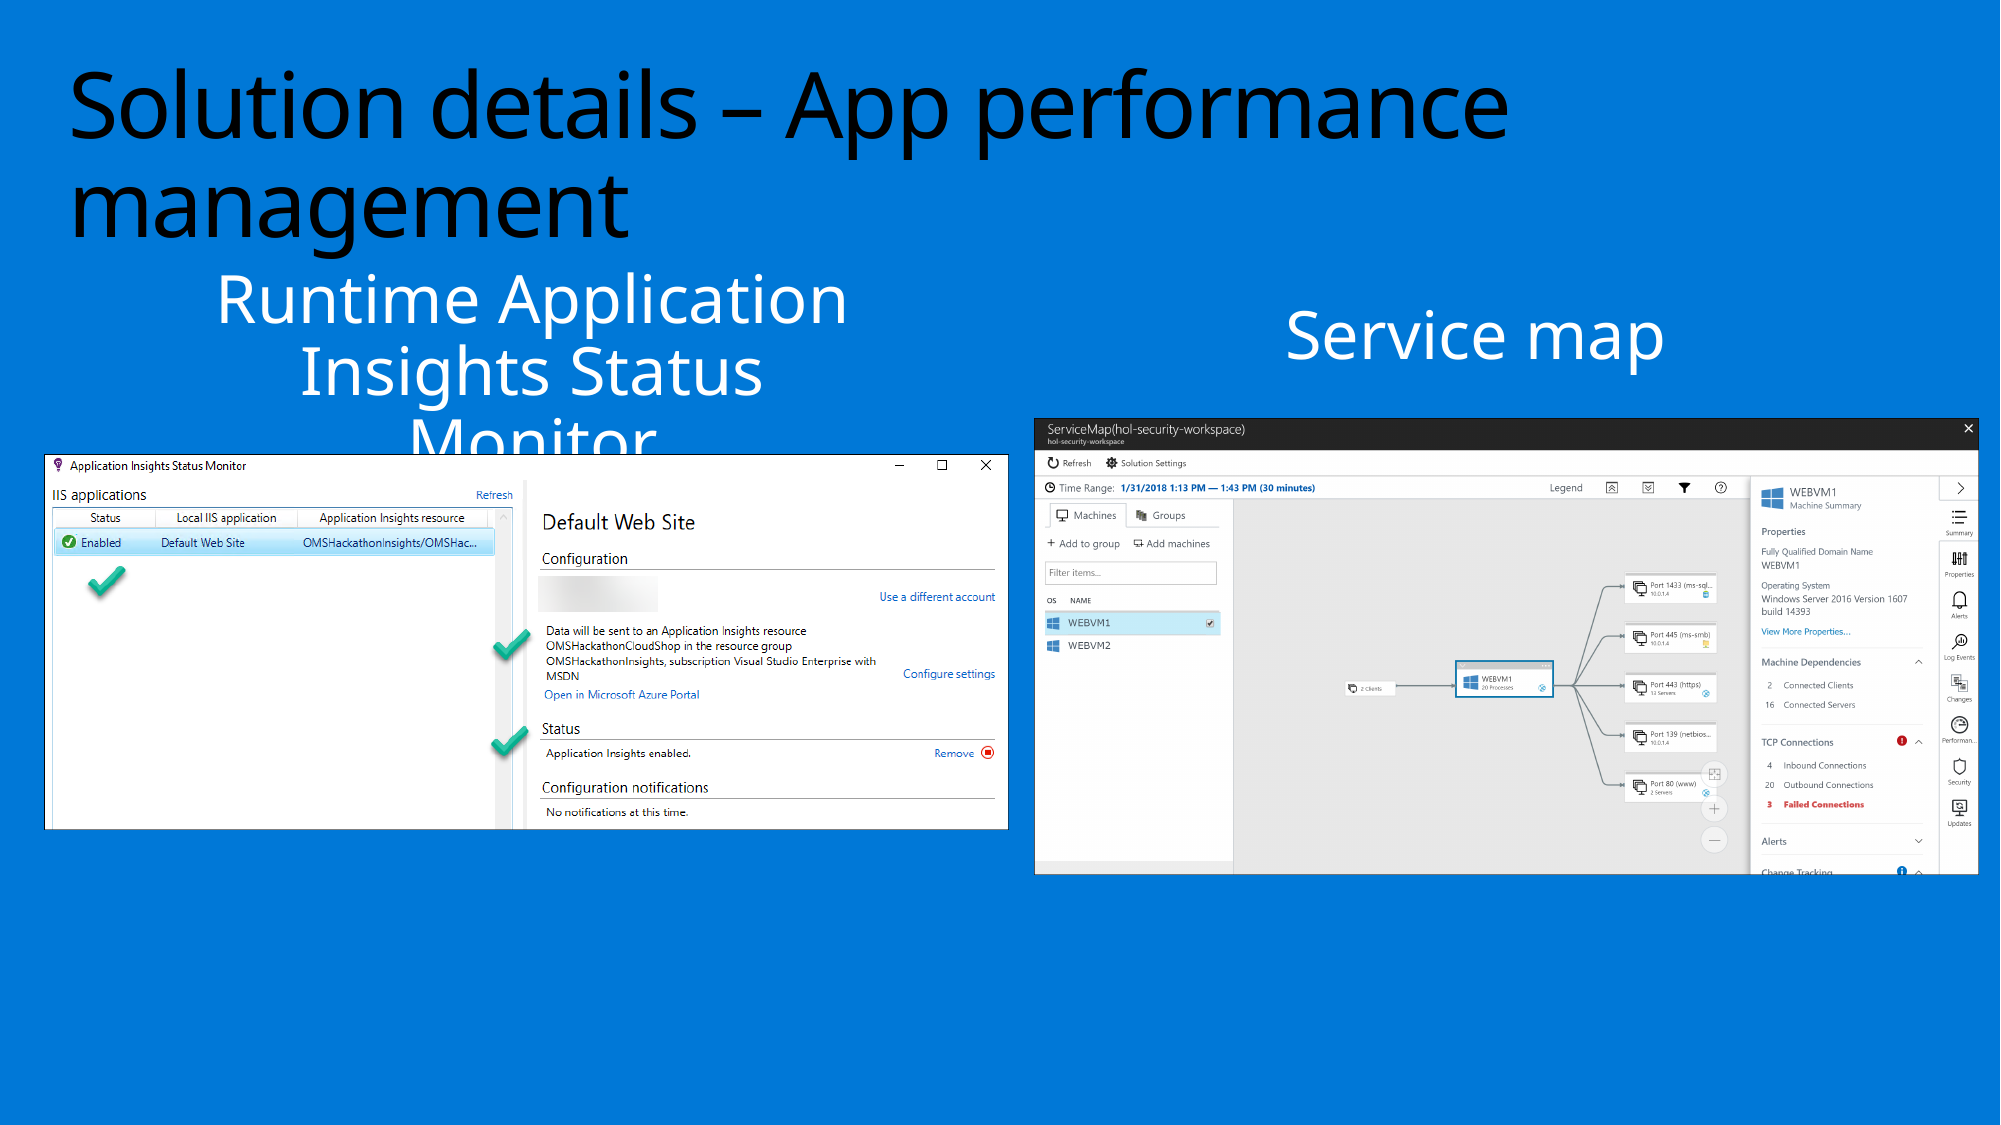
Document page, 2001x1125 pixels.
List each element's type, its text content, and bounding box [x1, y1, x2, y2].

title Solution details – App performance management [44, 44, 1957, 192]
text_box Runtime Application Insights Status Monitor [152, 250, 913, 454]
picture [43, 454, 1009, 830]
text_box Service map [1062, 287, 1890, 389]
picture [1033, 418, 1979, 875]
